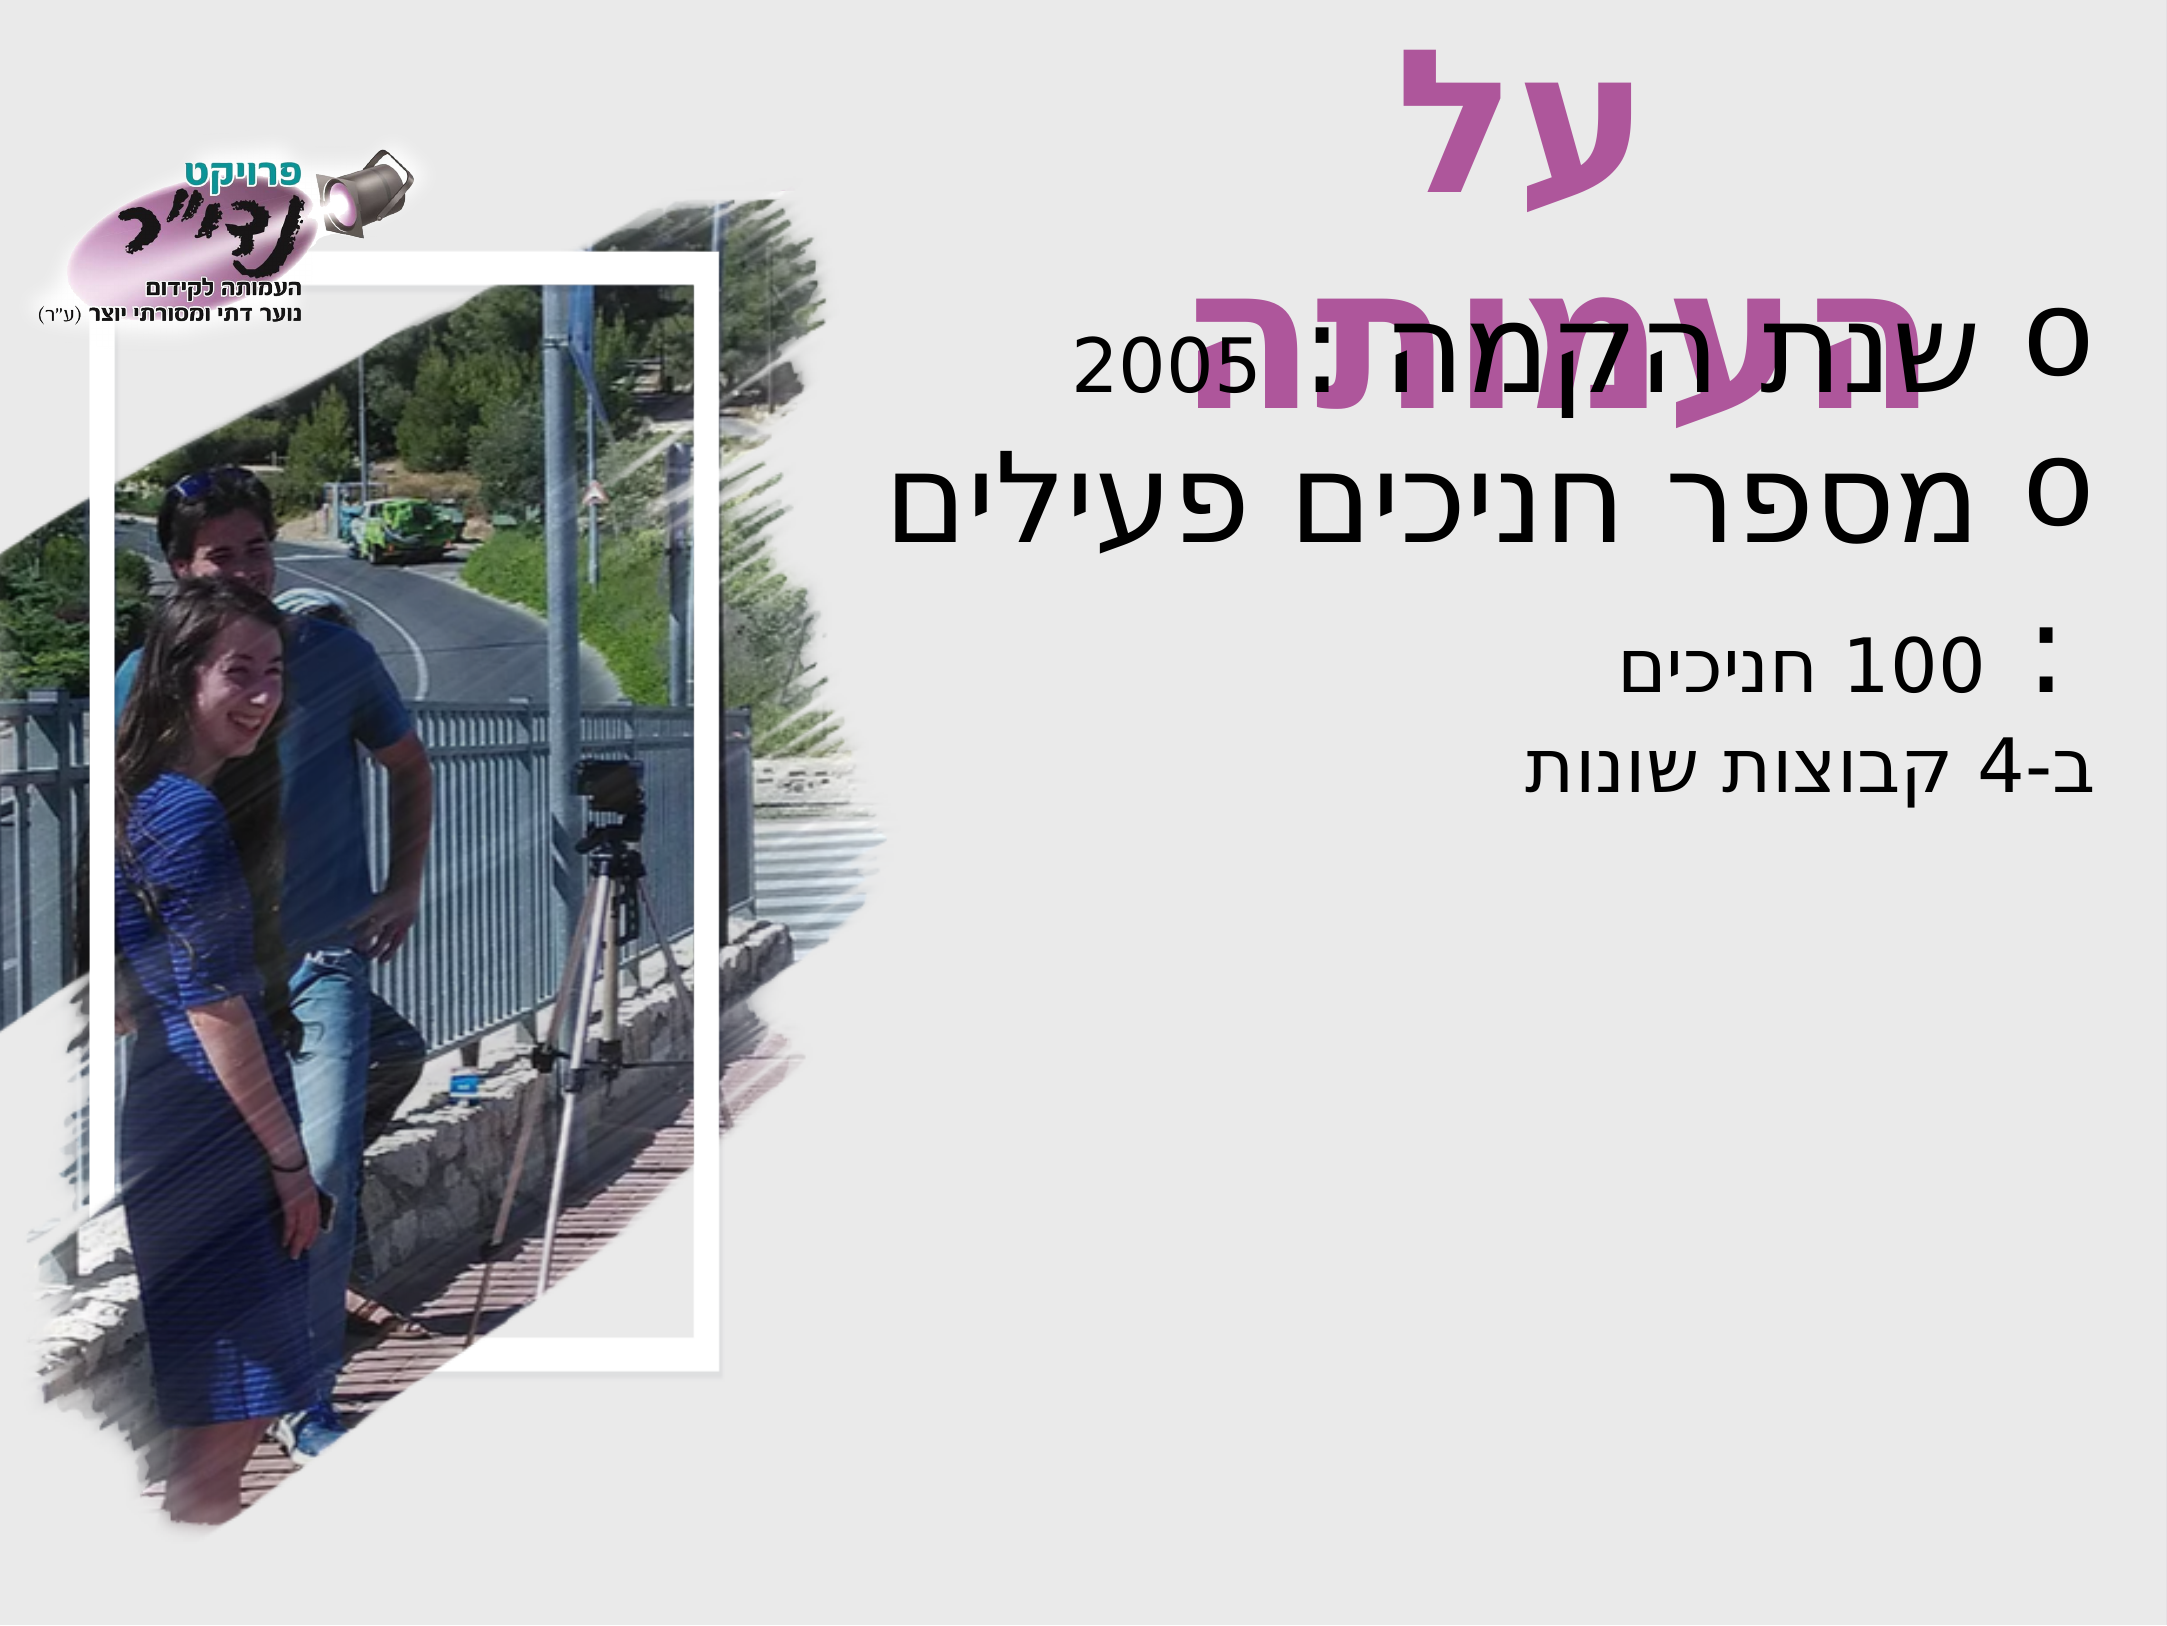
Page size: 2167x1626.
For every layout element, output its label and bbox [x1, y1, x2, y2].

picture [0, 0, 2167, 1625]
text_box [0, 119, 450, 351]
